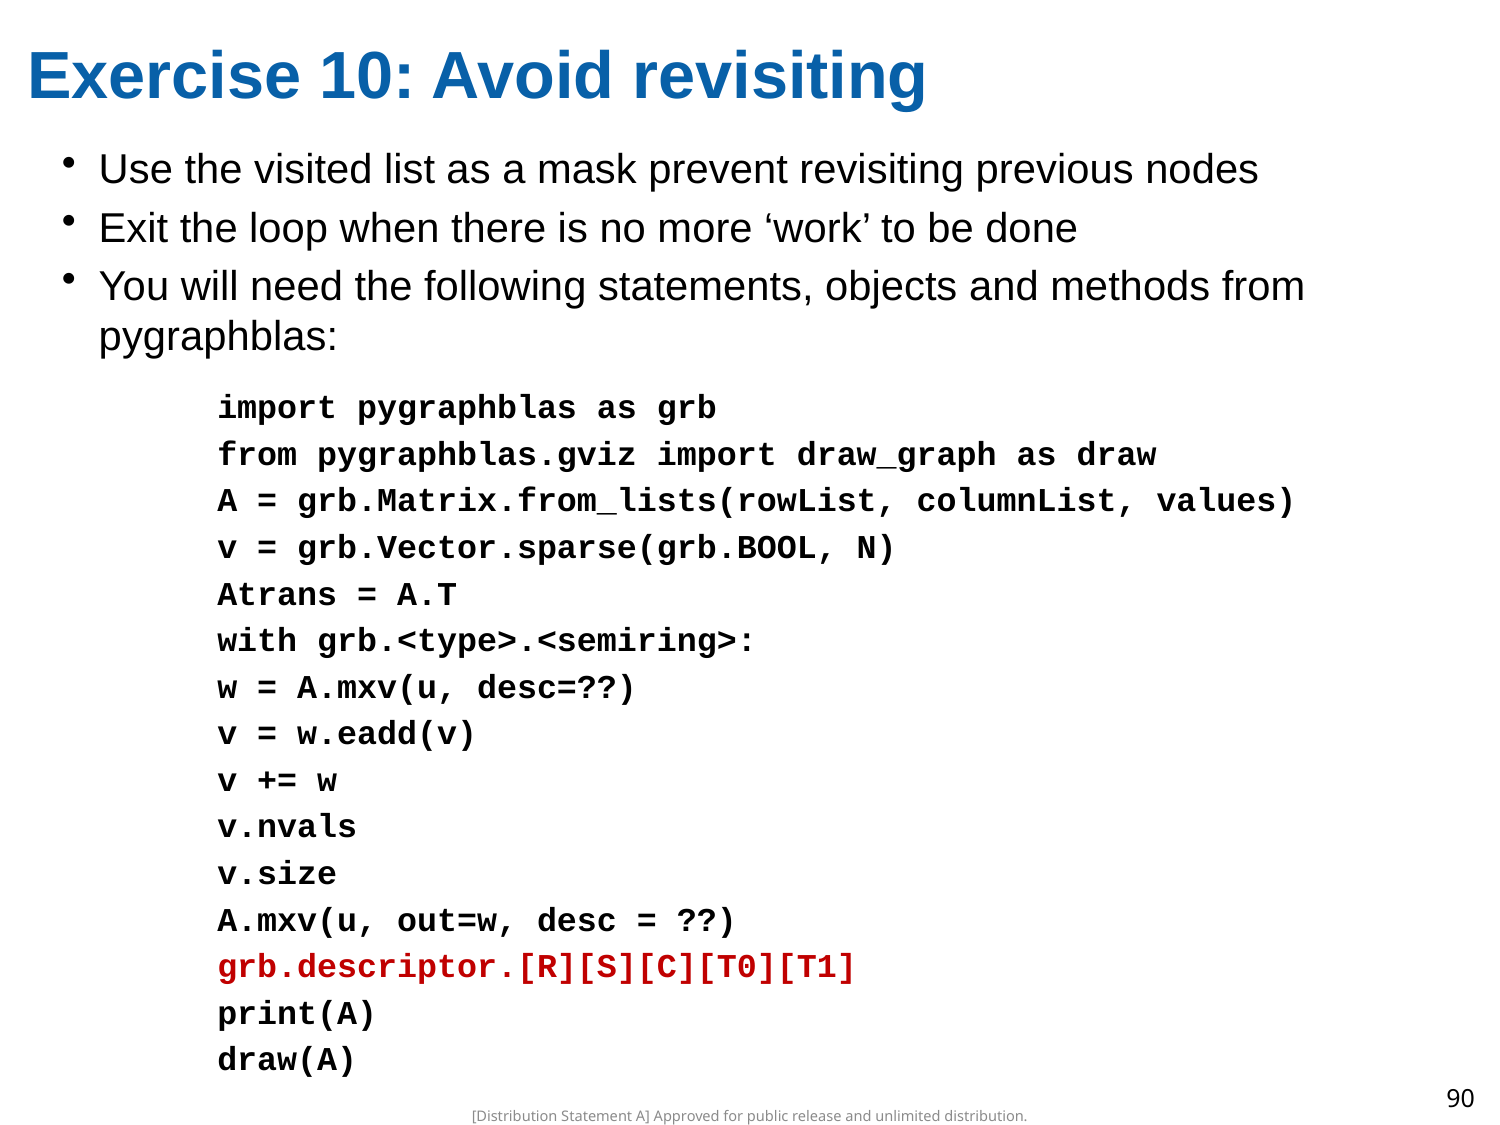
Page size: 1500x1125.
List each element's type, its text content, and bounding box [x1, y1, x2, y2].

text_box import pygraphblas as grb from pygraphblas.gviz import draw_graph as draw A = grb.Matrix.from_lists(rowList, columnList, values) v = grb.Vector.sparse(grb.BOOL, N) Atrans = A.T with grb.<type>.<semiring>: w = A.mxv(u, desc=??) v = w.eadd(v) v += w v.nvals v.size A.mxv(u, out=w, desc = ??) grb.descriptor.[R][S][C][T0][T1] print(A) draw(A) [217, 385, 1350, 1047]
list Use the visited list as a mask prevent revisiting previous nodes Exit the loop when there is no more ‘work’ to be done You will need the following statements, objects and methods from pygraphblas: [61, 141, 1432, 367]
slide_number 90 [1431, 1074, 1500, 1125]
title Exercise 10: Avoid revisiting [27, 31, 1500, 178]
